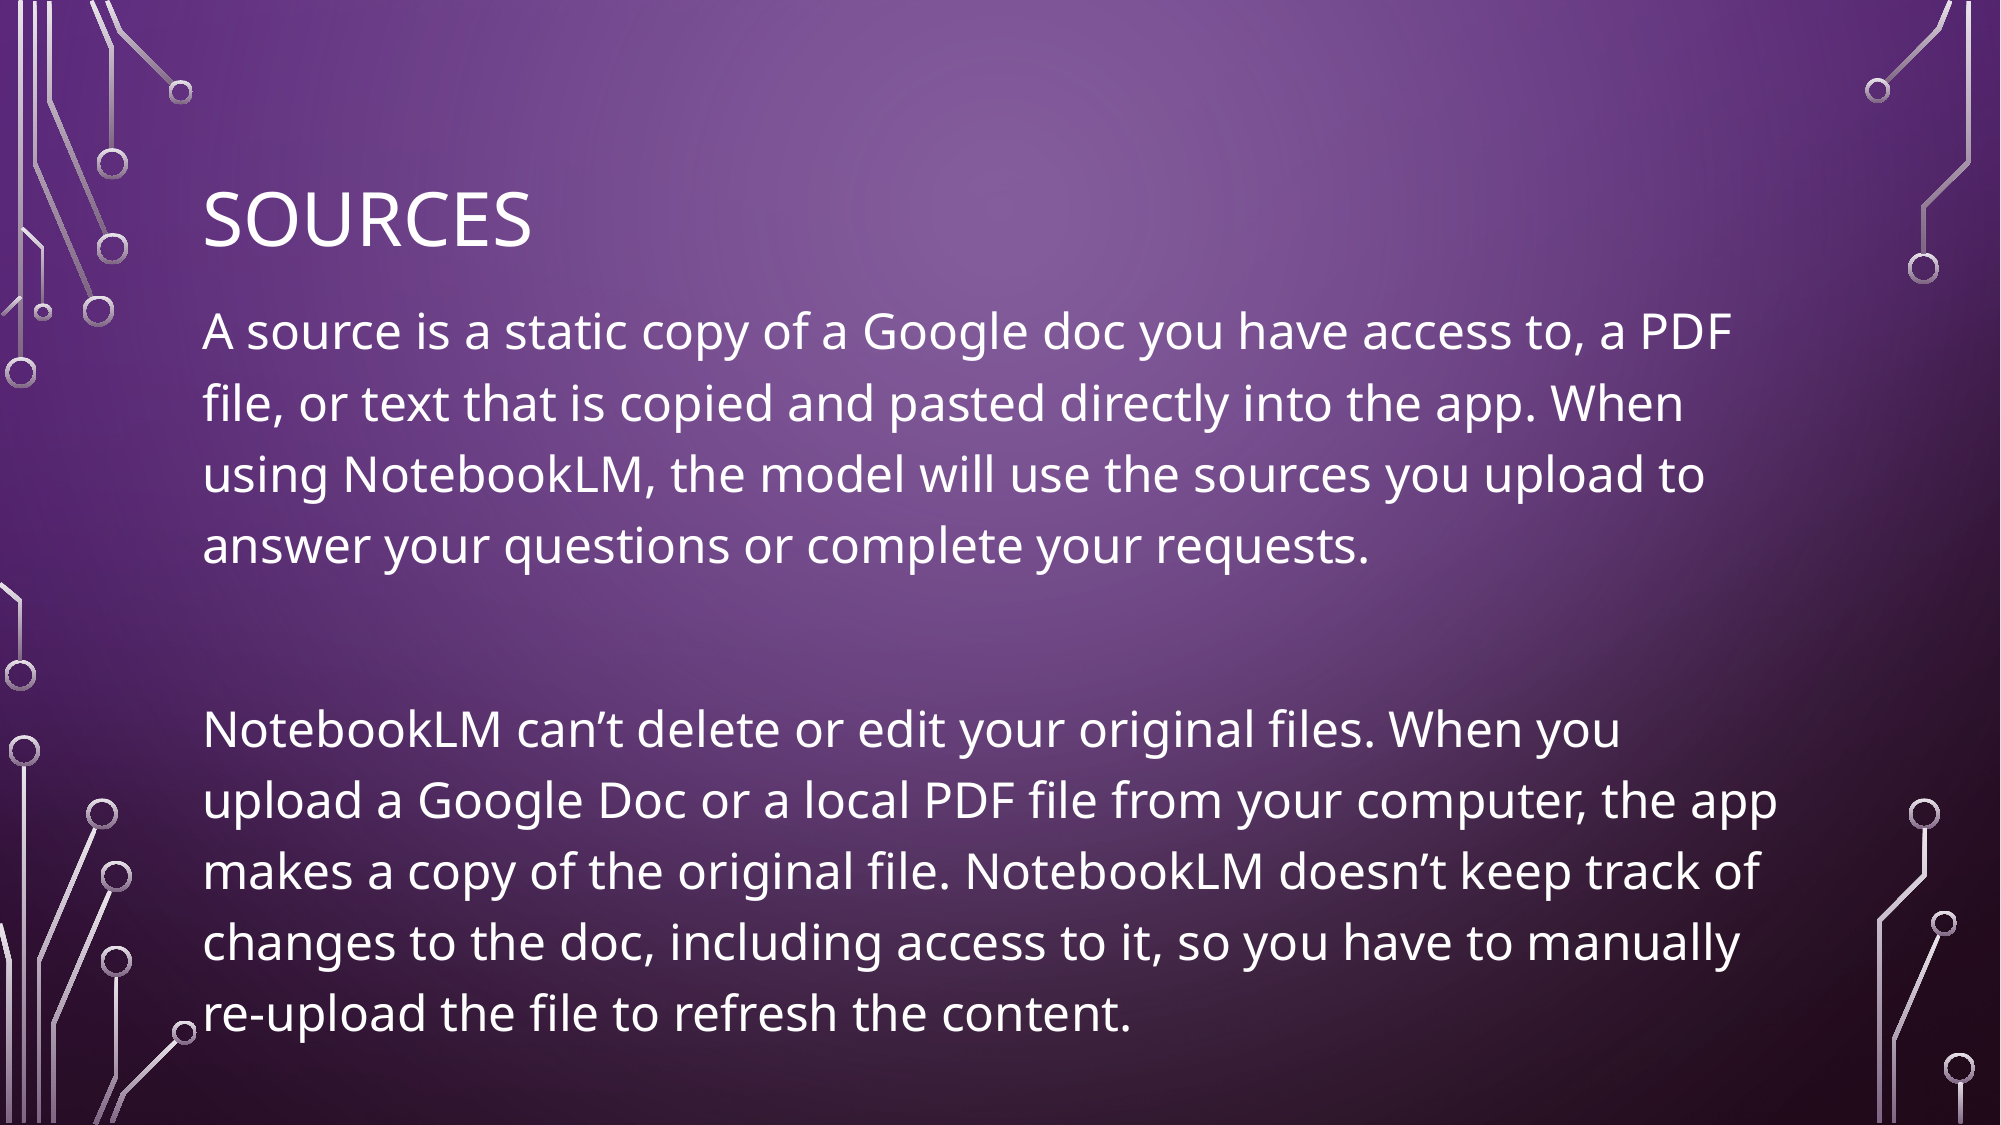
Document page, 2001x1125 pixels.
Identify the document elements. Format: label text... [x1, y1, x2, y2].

list A source is a static copy of a Google doc you have access to, a PDF file, or text that is copied and pasted directly into the app. When using NotebookLM, the model will use the sources you upload to answer your questions or complete your requests. NotebookLM can’t delete or edit your original files. When you upload a Google Doc or a local PDF file from your computer, the app makes a copy of the original file. NotebookLM doesn’t keep track of changes to the doc, including access to it, so you have to manually re-upload the file to refresh the content. [187, 280, 1813, 1057]
title Sources [187, 101, 1813, 280]
